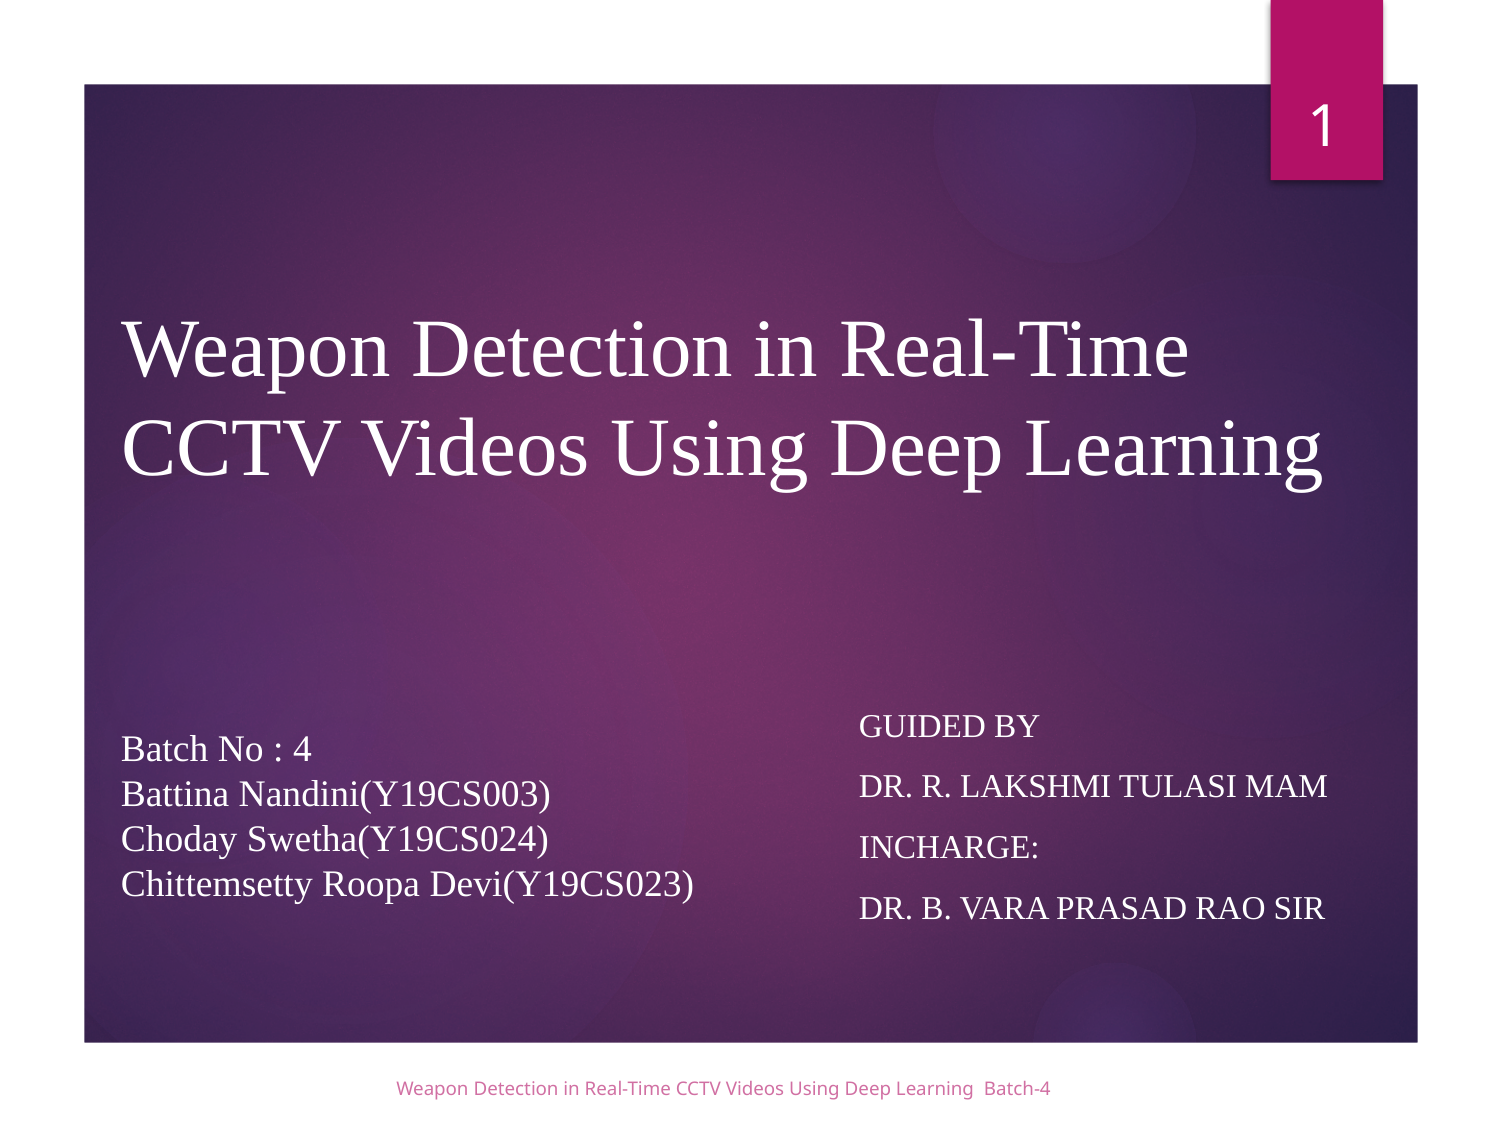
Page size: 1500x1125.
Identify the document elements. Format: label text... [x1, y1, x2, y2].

footer Weapon Detection in Real-Time CCTV Videos Using Deep Learning Batch-4 [381, 1046, 1307, 1107]
slide_number 1 [1259, 48, 1390, 175]
title Weapon Detection in Real-Time CCTV Videos Using Deep Learning [106, 200, 1394, 500]
subtitle Guided by Dr. R. Lakshmi Tulasi Mam Incharge: Dr. B. Vara Prasad Rao Sir [843, 696, 1500, 964]
text_box Batch No : 4 Battina Nandini(Y19CS003) Choday Swetha(Y19CS024) Chittemsetty Roopa Devi(Y19CS023) [106, 716, 906, 962]
